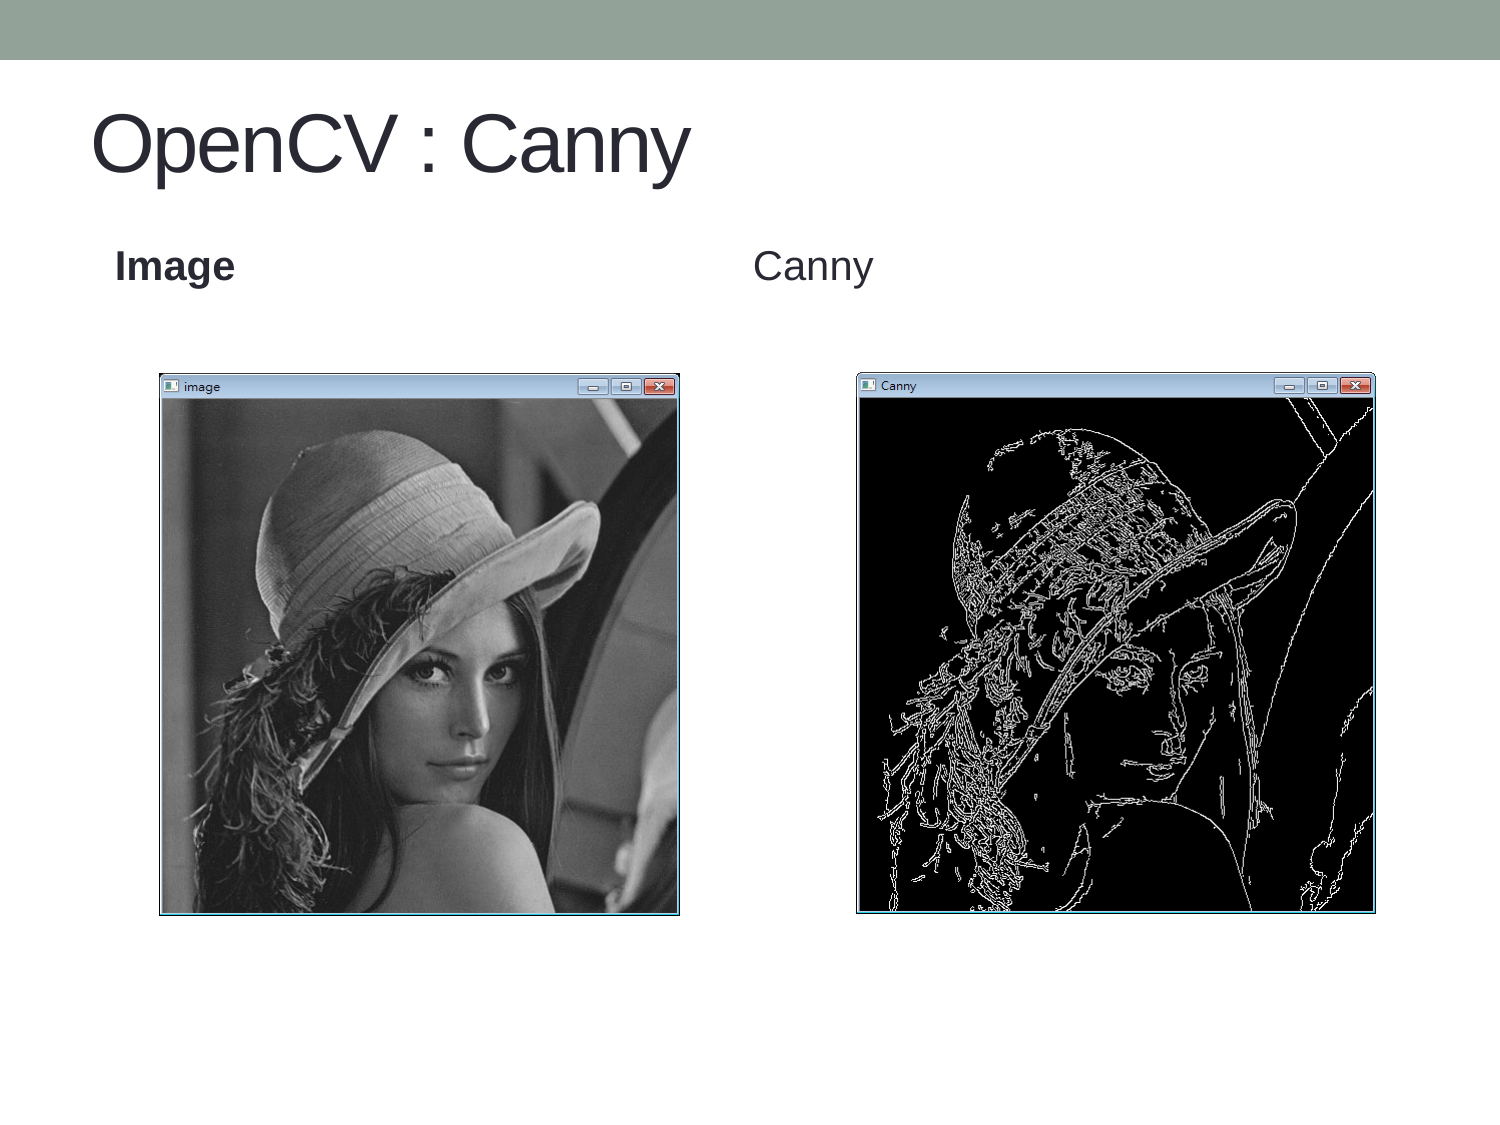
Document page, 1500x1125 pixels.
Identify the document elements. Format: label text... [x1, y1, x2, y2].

text_box Image [100, 231, 266, 297]
picture [856, 372, 1376, 914]
picture [159, 373, 680, 916]
title OpenCV : Canny [75, 57, 1425, 220]
text_box Canny [738, 231, 975, 297]
